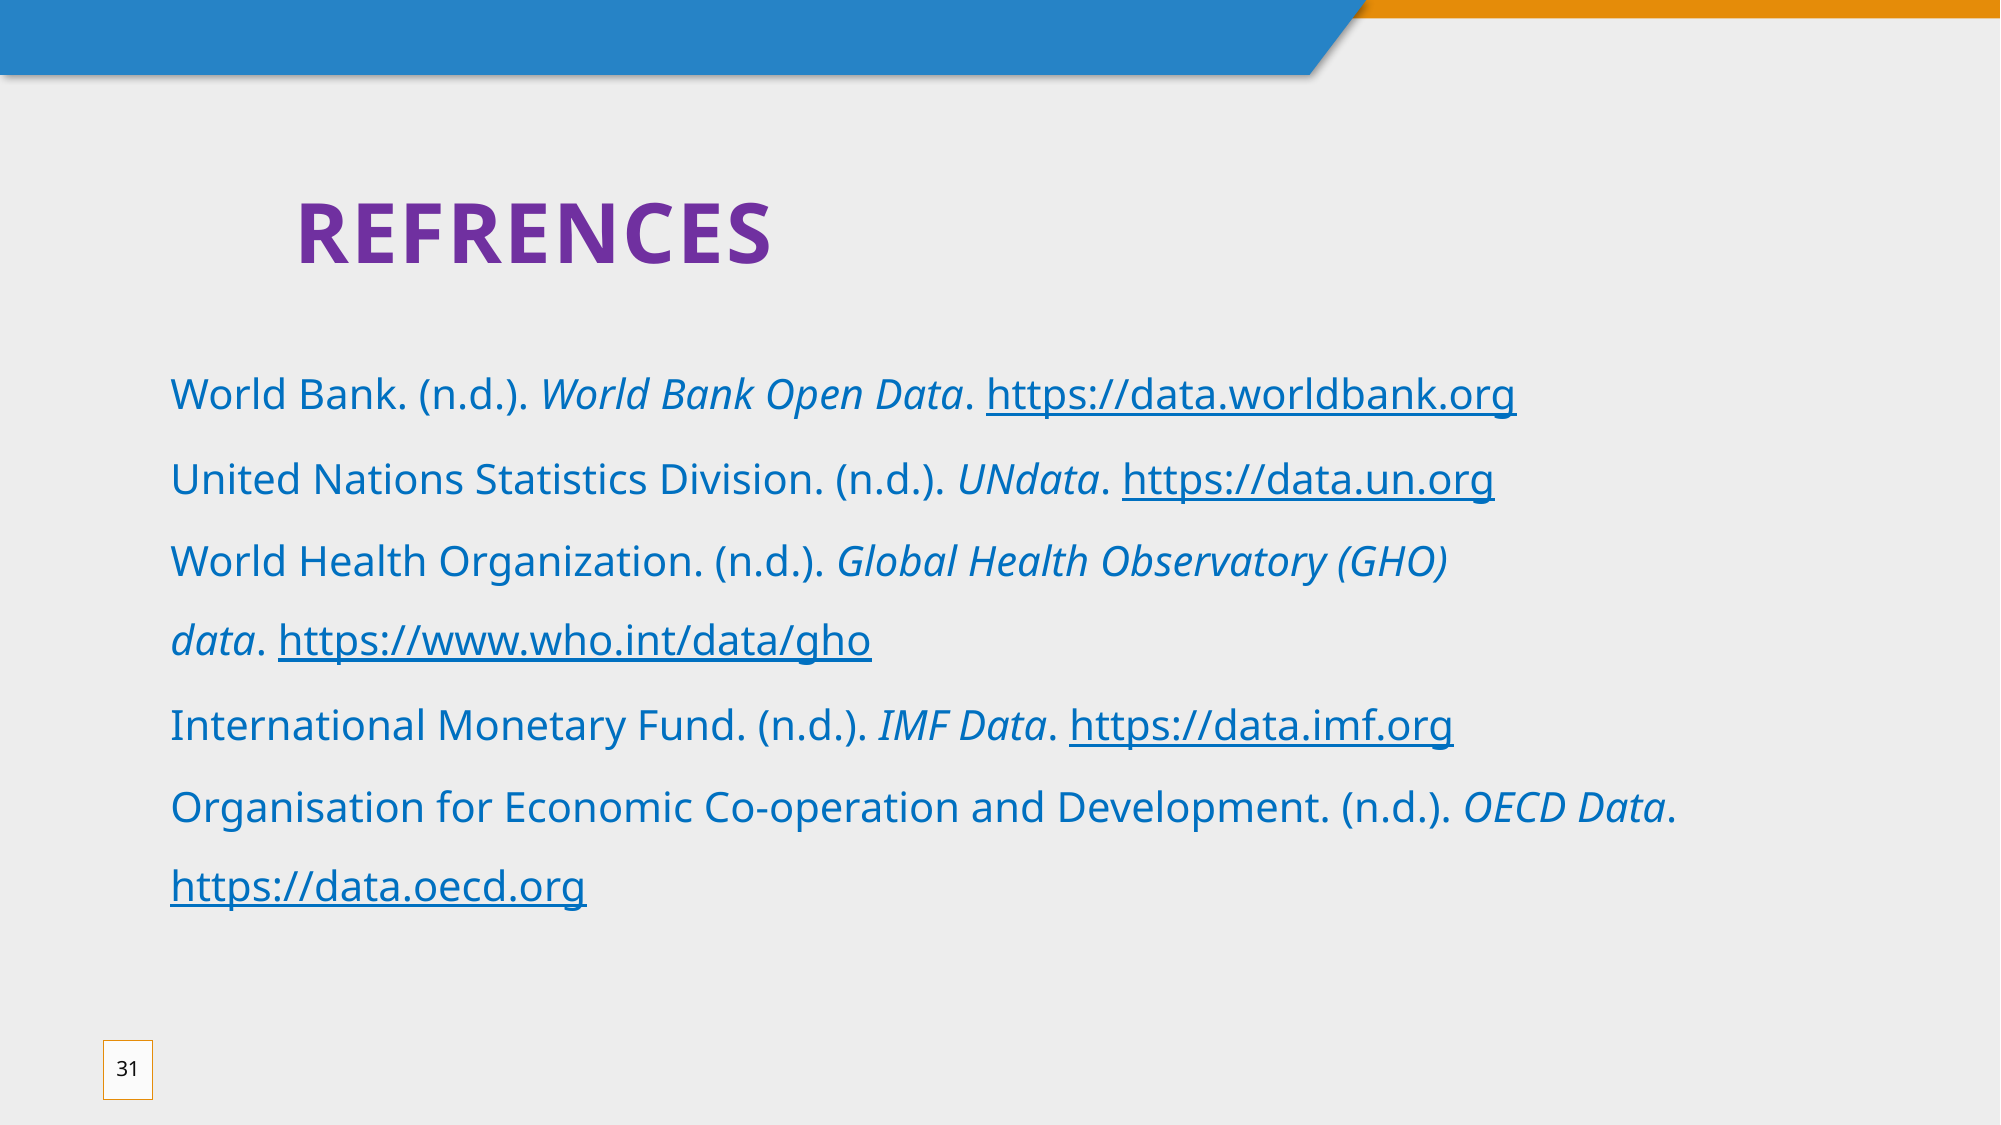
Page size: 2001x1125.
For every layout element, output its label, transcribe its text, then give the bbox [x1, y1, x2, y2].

text_box World Bank. (n.d.). World Bank Open Data. https://data.worldbank.org United Nations Statistics Division. (n.d.). UNdata. https://data.un.org World Health Organization. (n.d.). Global Health Observatory (GHO) data. https://www.who.int/data/gho International Monetary Fund. (n.d.). IMF Data. https://data.imf.org Organisation for Economic Co-operation and Development. (n.d.). OECD Data. https://data.oecd.org [155, 331, 1963, 924]
title REFRENCES [279, 172, 1582, 289]
slide_number 31 [103, 1040, 153, 1100]
